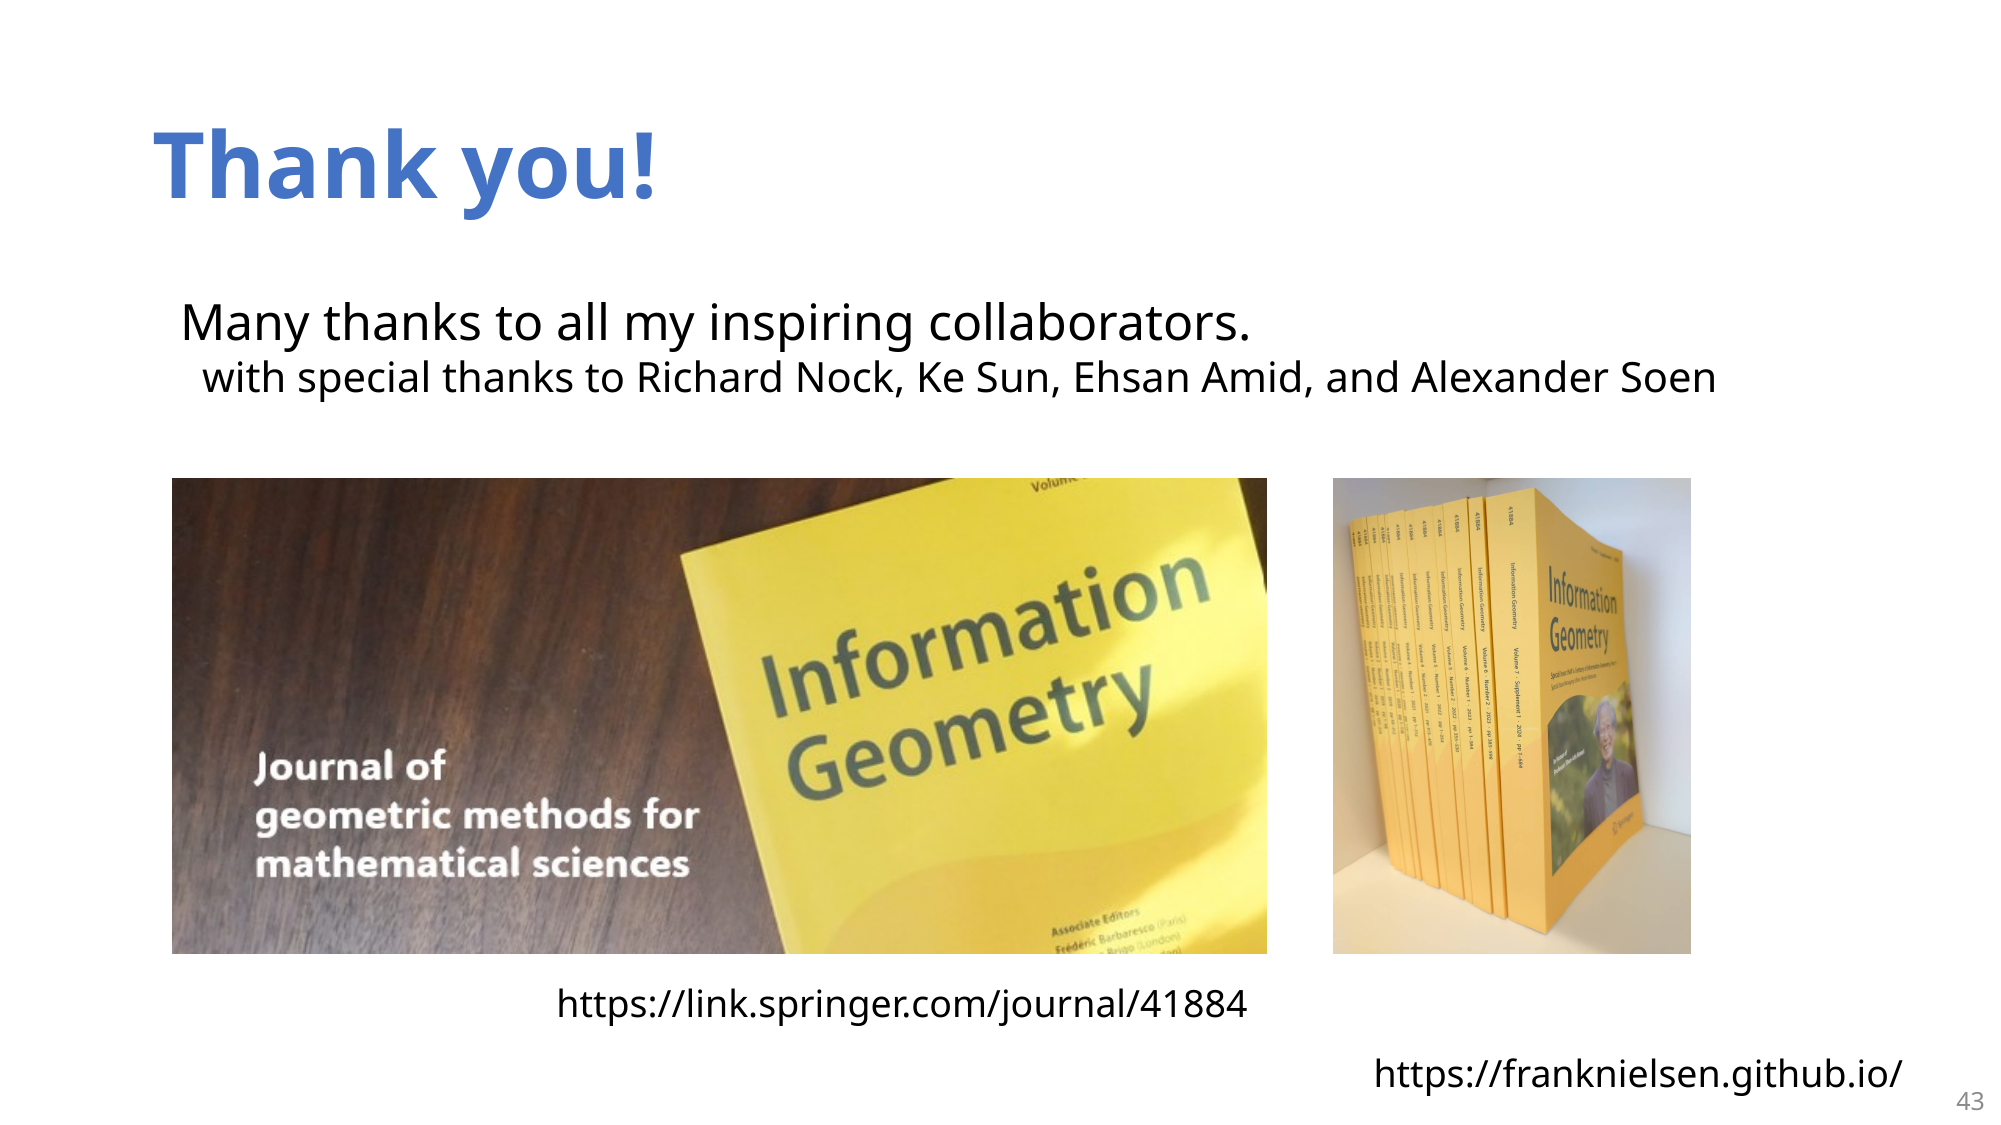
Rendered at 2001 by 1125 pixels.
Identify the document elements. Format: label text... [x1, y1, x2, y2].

text_box https://link.springer.com/journal/41884 [541, 972, 1543, 1033]
picture [172, 478, 1267, 954]
text_box https://franknielsen.github.io/ [1358, 1042, 1966, 1102]
title Thank you! [137, 59, 1863, 278]
slide_number 43 [1848, 1072, 2000, 1125]
picture [1333, 478, 1691, 954]
text_box Many thanks to all my inspiring collaborators. with special thanks to Richard Nock, Ke Sun, Ehsan Amid, and Alexander Soen [165, 282, 1744, 408]
